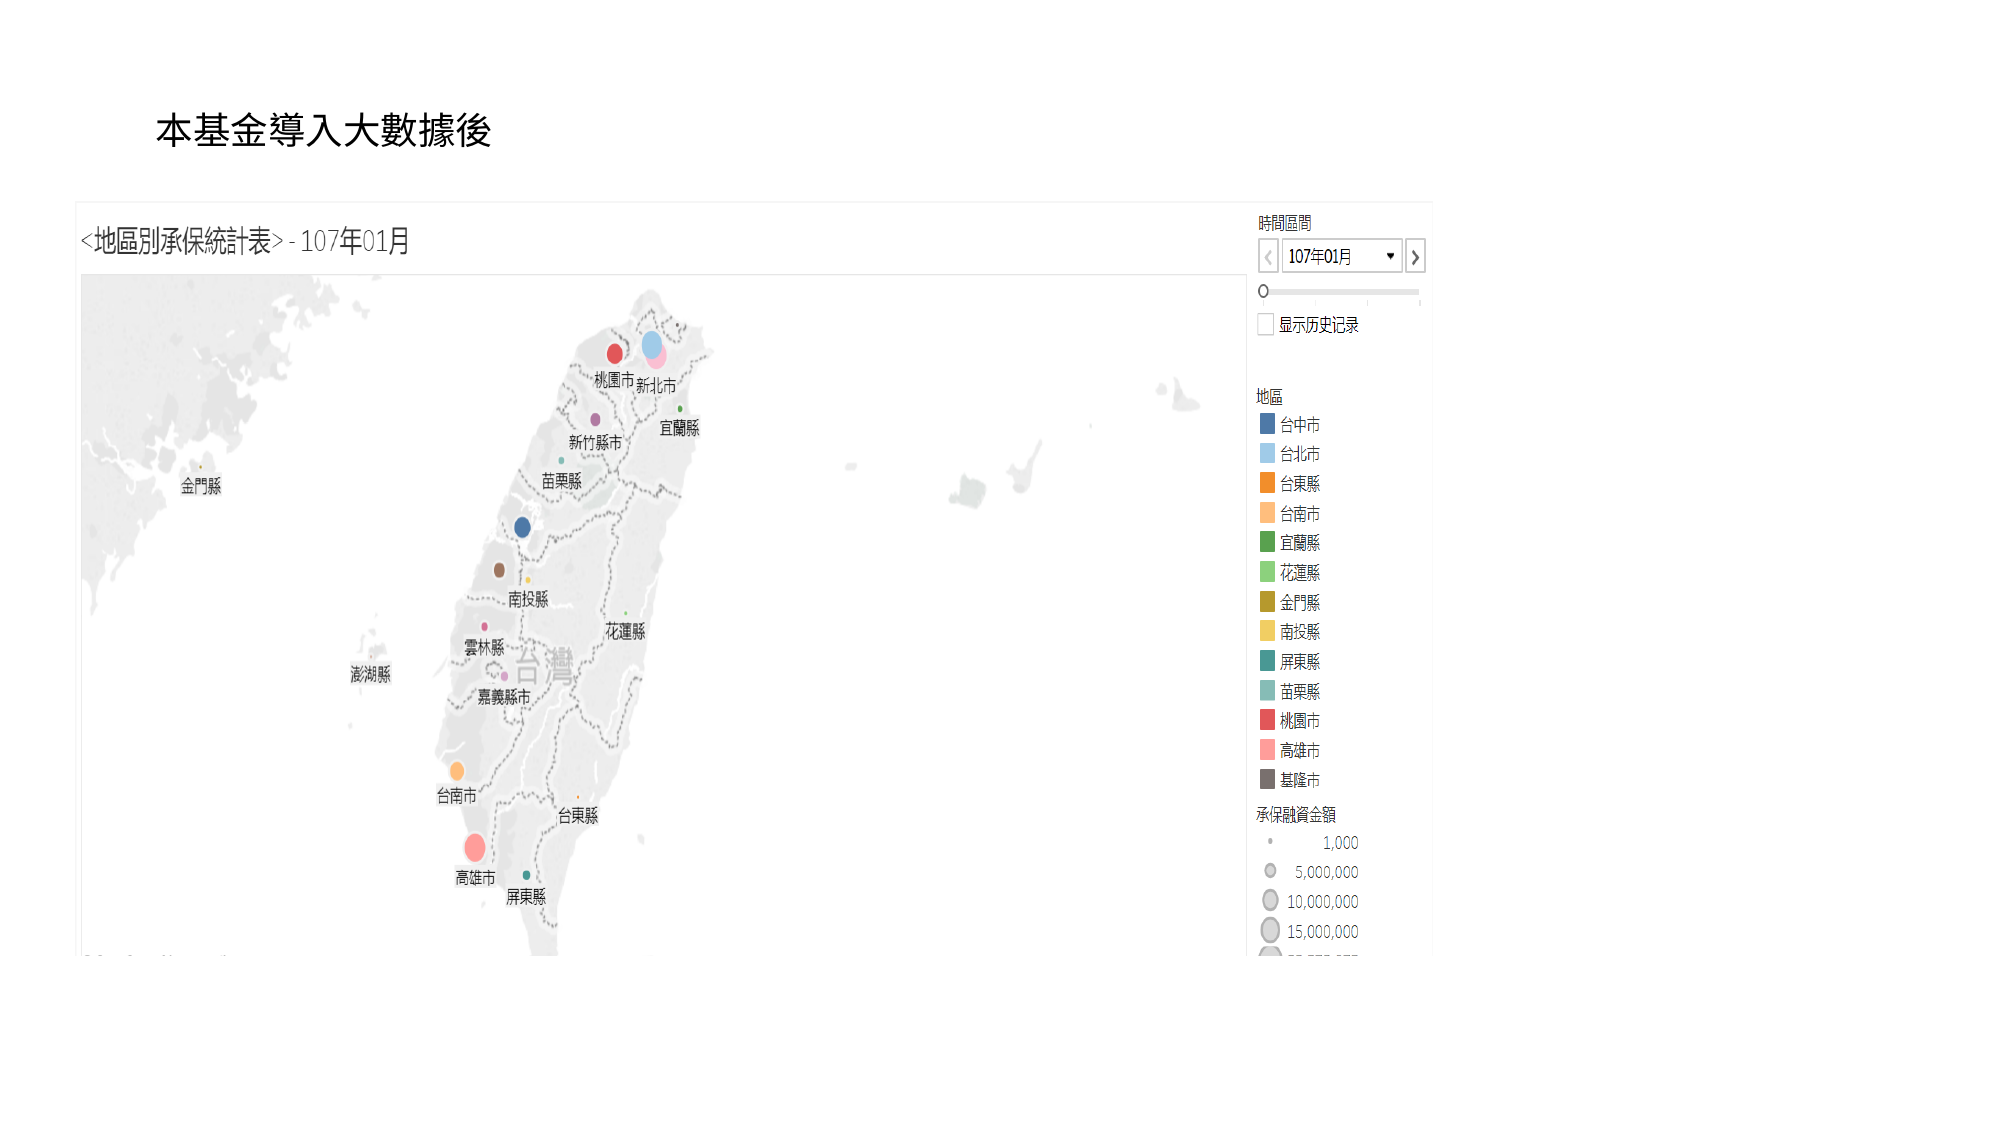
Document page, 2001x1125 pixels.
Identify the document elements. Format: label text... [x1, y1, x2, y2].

picture [57, 190, 1435, 956]
text_box 本基金導入大數據後 [140, 99, 616, 160]
